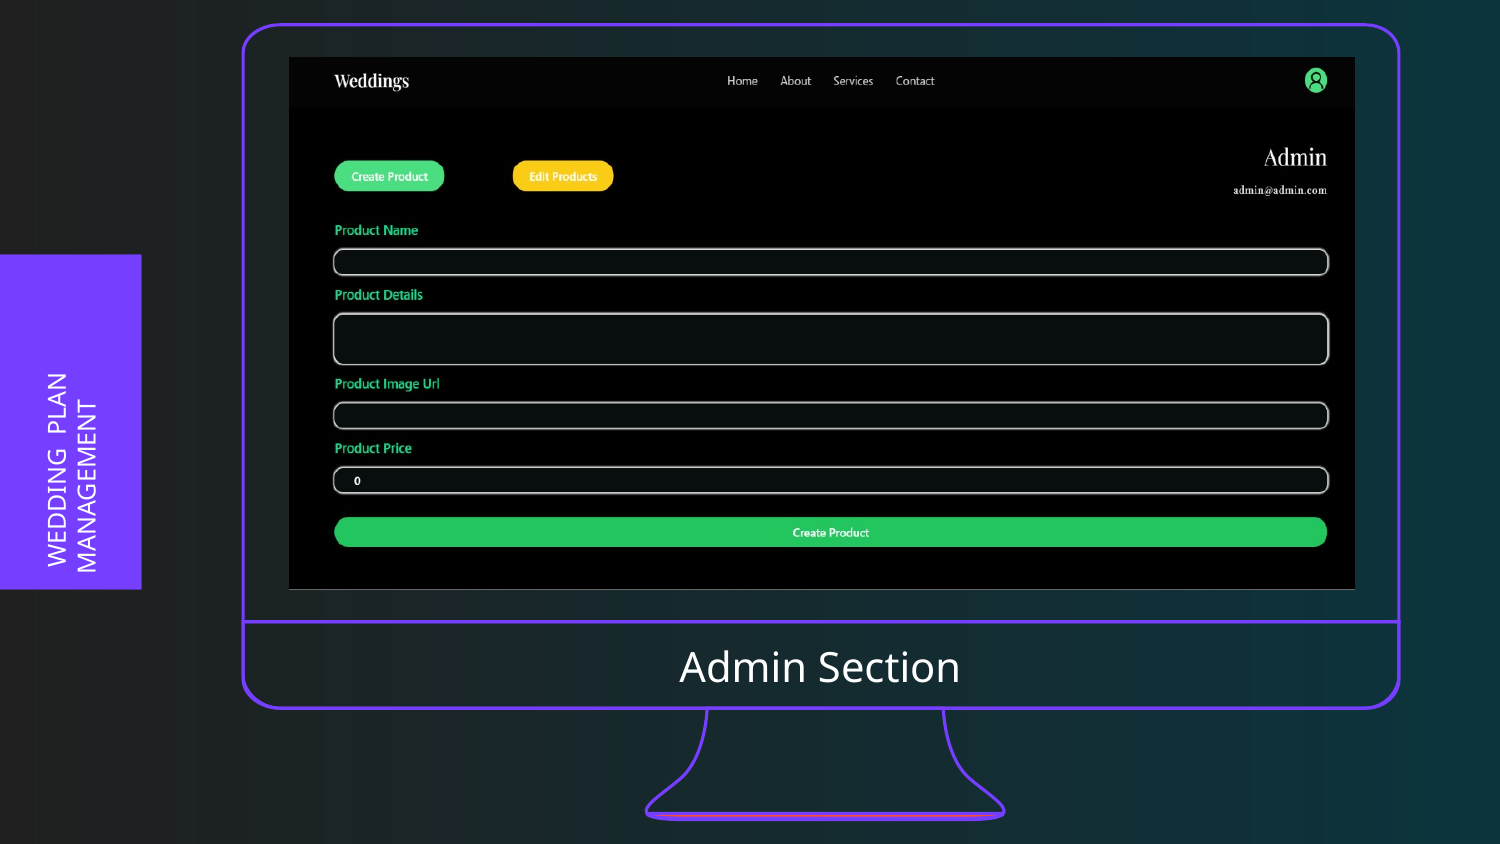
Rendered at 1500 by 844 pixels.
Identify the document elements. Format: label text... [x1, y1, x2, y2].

picture [288, 57, 1355, 590]
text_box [242, 24, 1400, 820]
text_box WEDDING PLAN MANAGEMENT [0, 254, 142, 590]
